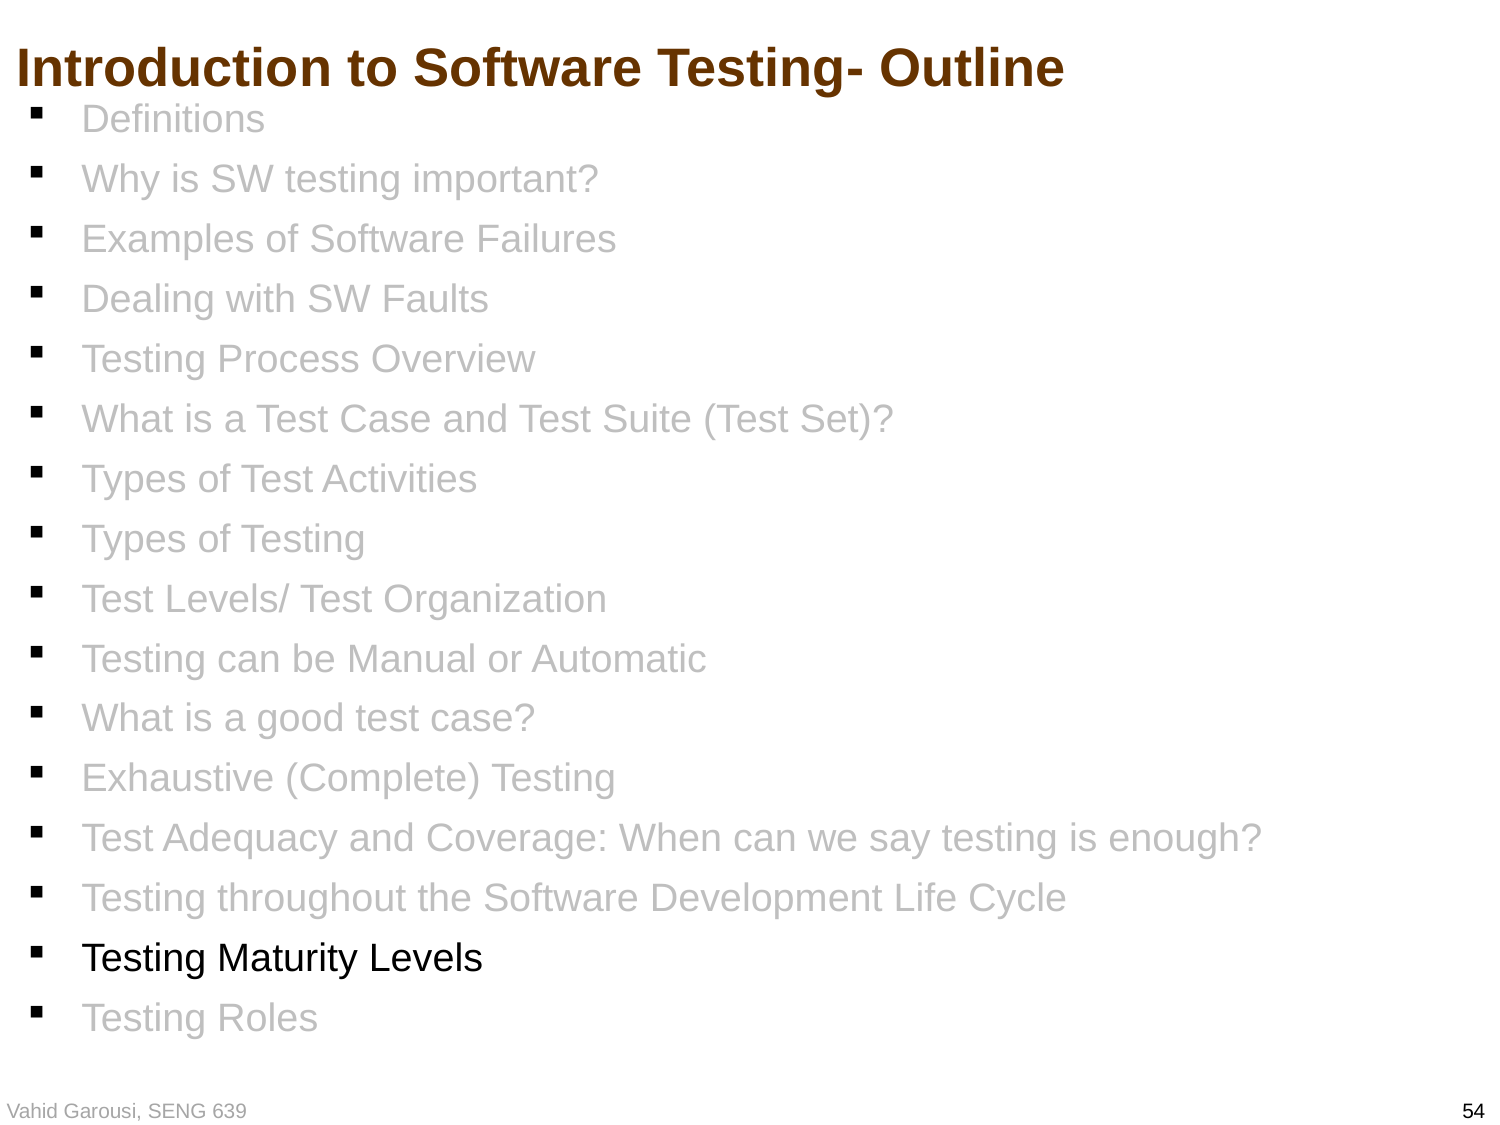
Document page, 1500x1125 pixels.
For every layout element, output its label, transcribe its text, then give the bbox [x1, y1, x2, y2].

list Definitions Why is SW testing important? Examples of Software Failures Dealing with SW Faults Testing Process Overview What is a Test Case and Test Suite (Test Set)? Types of Test Activities Types of Testing Test Levels/ Test Organization Testing can be Manual or Automatic What is a good test case? Exhaustive (Complete) Testing Test Adequacy and Coverage: When can we say testing is enough? Testing throughout the Software Development Life Cycle Testing Maturity Levels Testing Roles [12, 89, 1448, 1107]
title Introduction to Software Testing- Outline [0, 1, 1500, 115]
